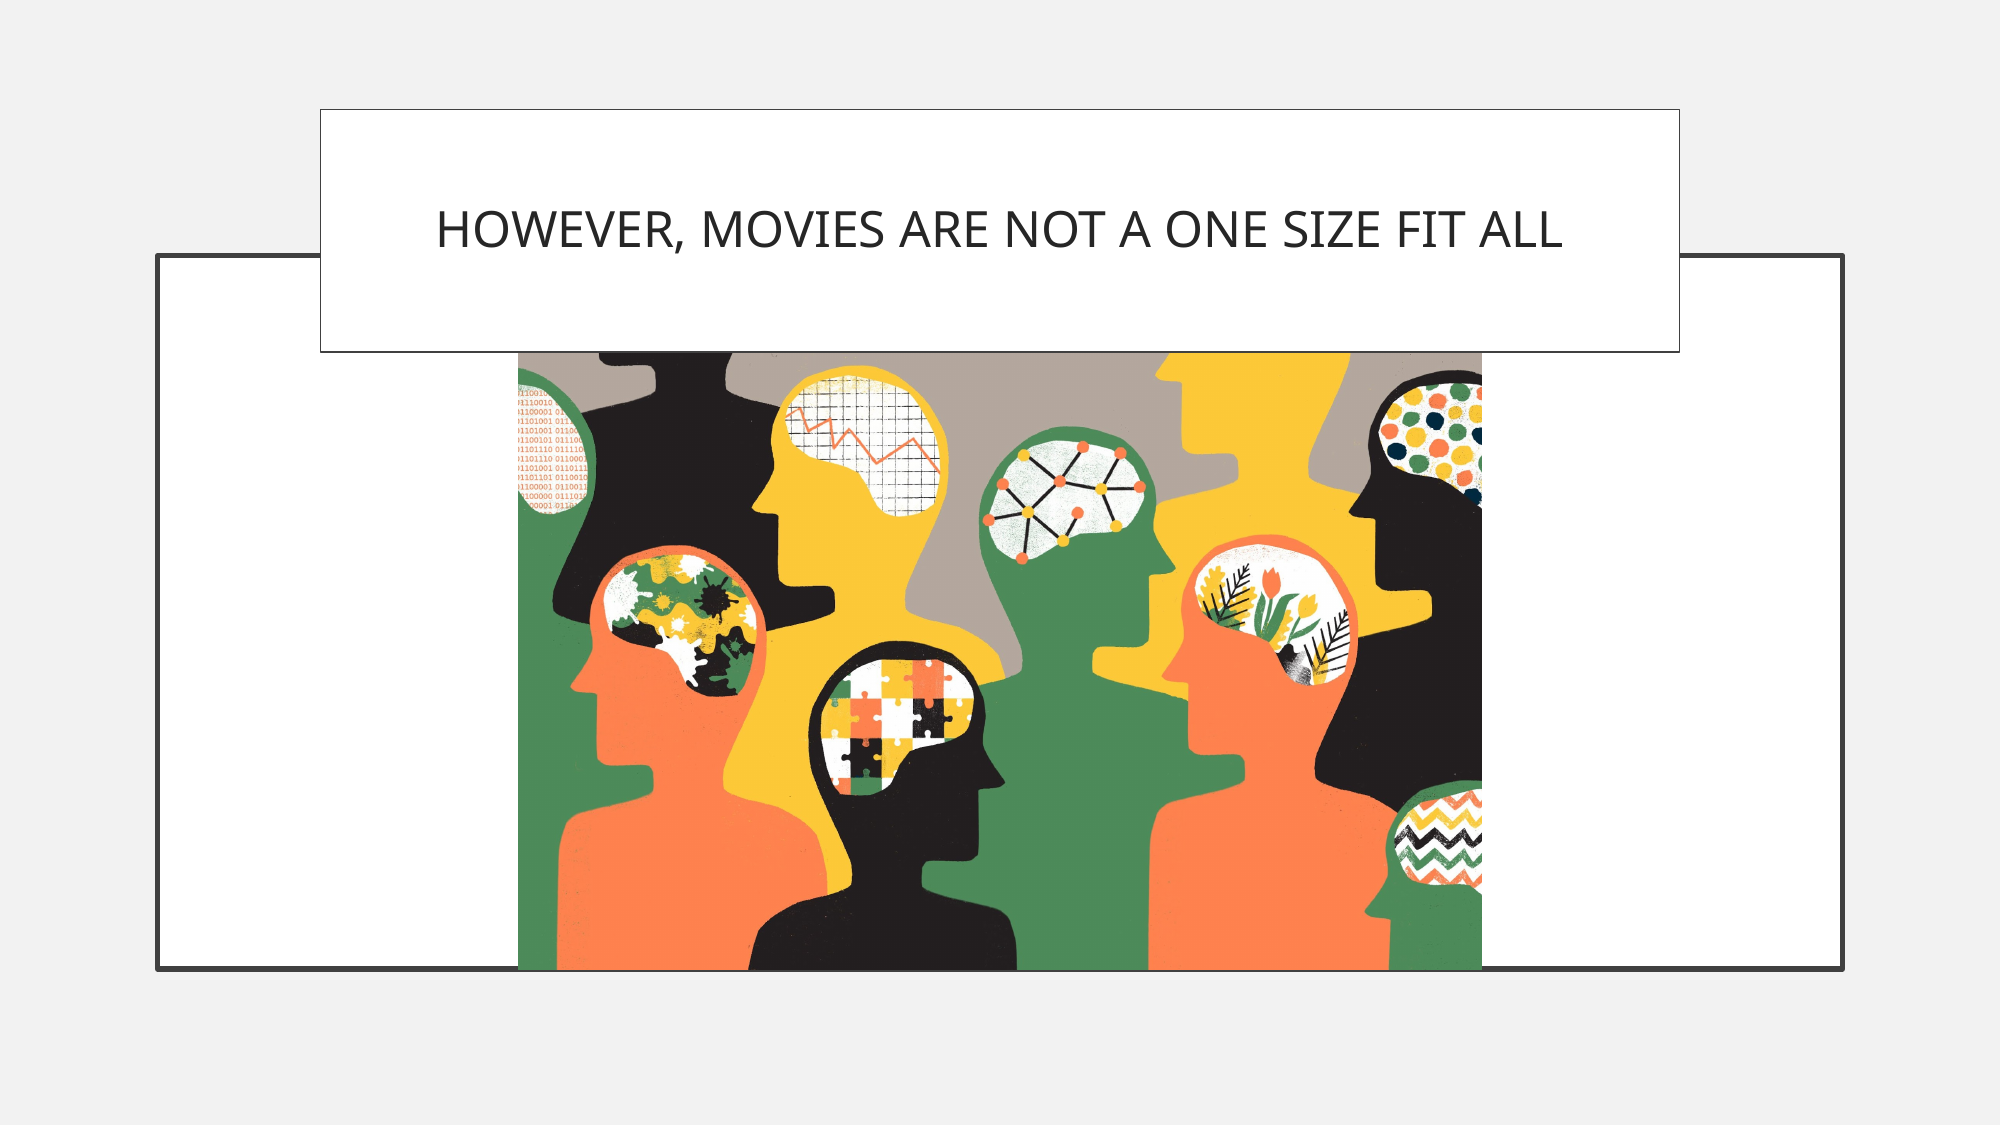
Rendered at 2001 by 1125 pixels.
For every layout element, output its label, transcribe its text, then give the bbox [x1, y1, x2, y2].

text_box [157, 255, 513, 969]
text_box [1485, 255, 1843, 969]
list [518, 352, 1482, 971]
title HOWEVER, MOVIES ARE NOT A ONE SIZE FIT ALL [318, 107, 1682, 355]
